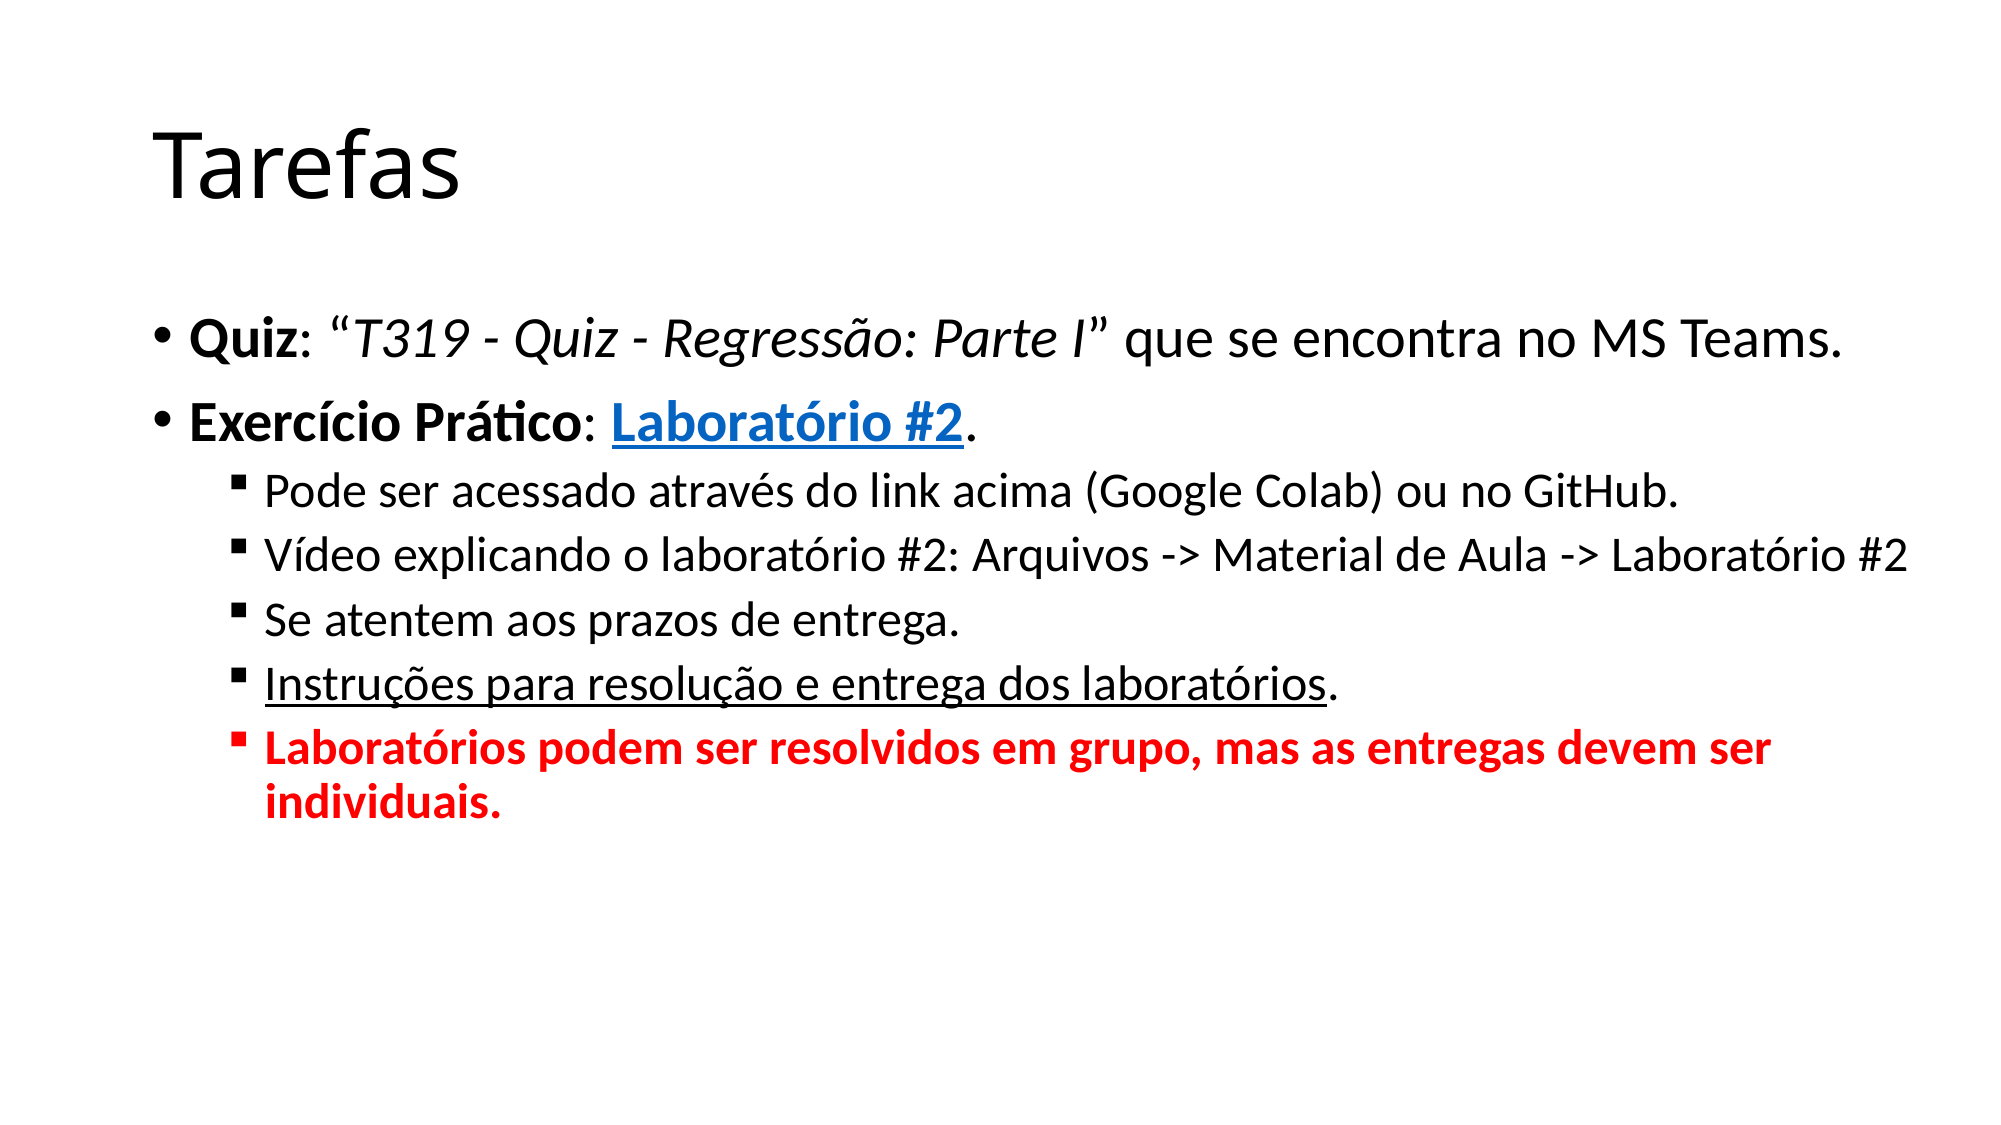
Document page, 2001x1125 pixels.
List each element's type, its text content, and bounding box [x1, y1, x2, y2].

title Tarefas [137, 59, 1863, 278]
list Quiz: “T319 - Quiz - Regressão: Parte I” que se encontra no MS Teams. Exercício Prático: Laboratório #2. Pode ser acessado através do link acima (Google Colab) ou no GitHub. Vídeo explicando o laboratório #2: Arquivos -> Material de Aula -> Laboratório #2 Se atentem aos prazos de entrega. Instruções para resolução e entrega dos laboratórios. Laboratórios podem ser resolvidos em grupo, mas as entregas devem ser individuais. [137, 299, 1952, 1053]
